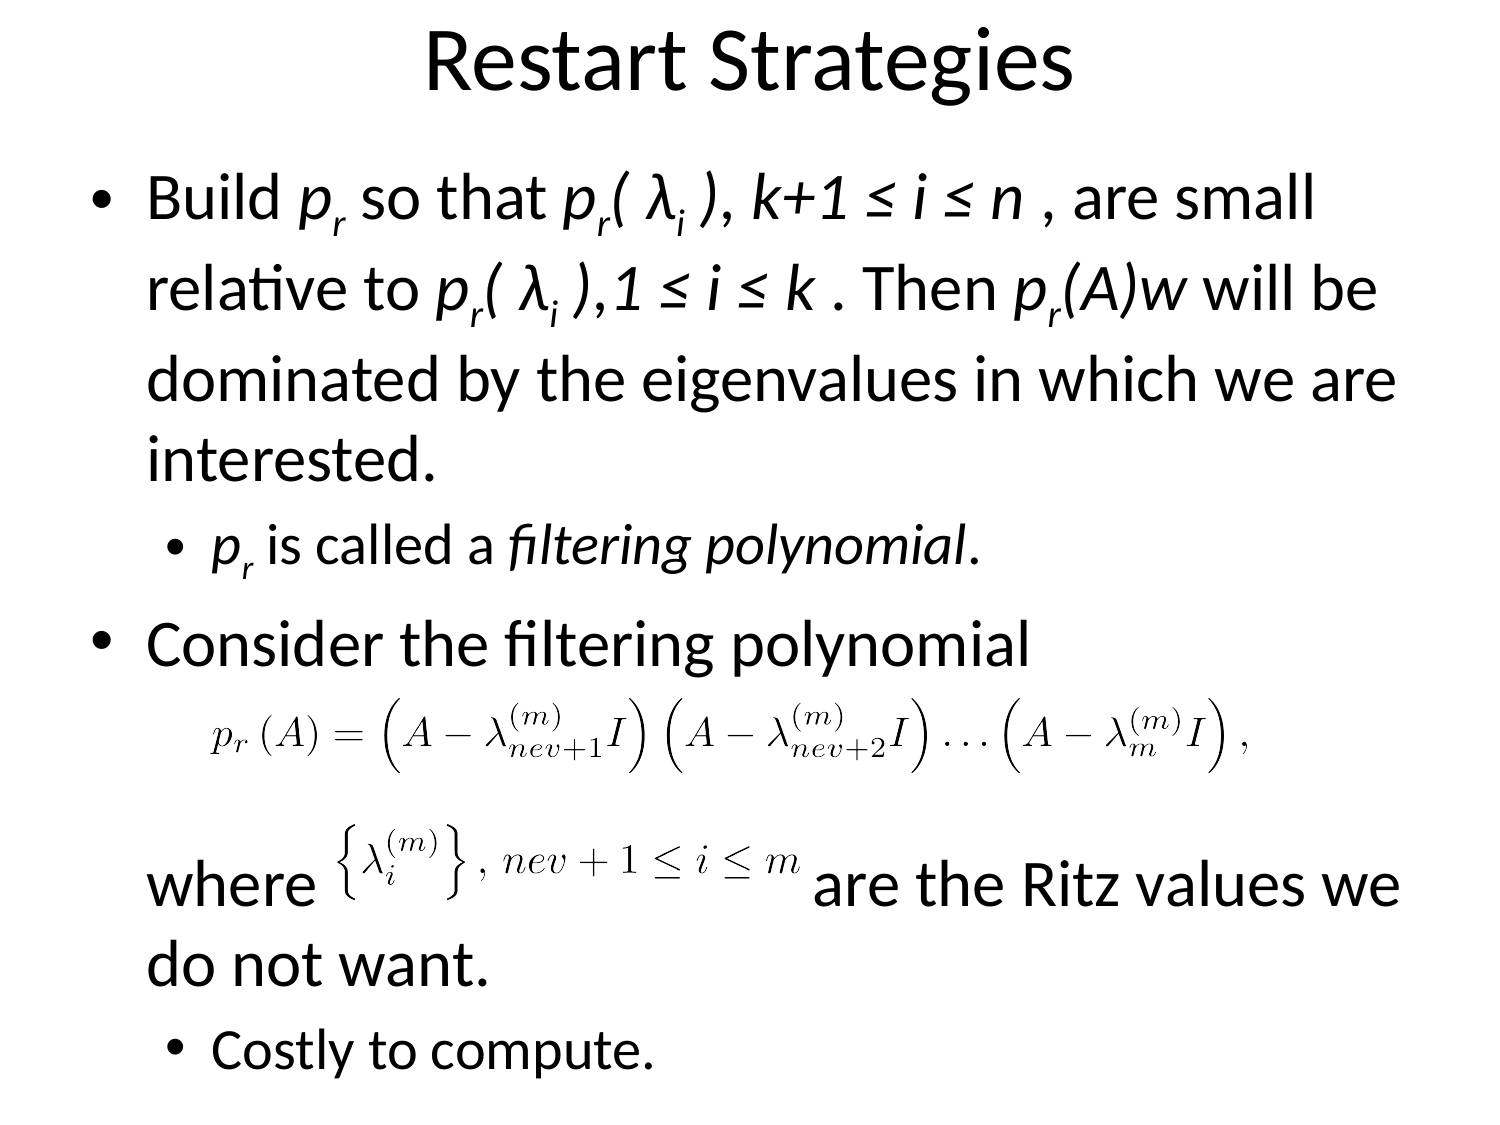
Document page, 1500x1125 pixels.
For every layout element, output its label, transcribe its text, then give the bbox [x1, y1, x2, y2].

list Build pr so that pr( λi ), k+1 ≤ i ≤ n , are small relative to pr( λi ),1 ≤ i ≤ k . Then pr(A)w will be dominated by the eigenvalues in which we are interested. pr is called a filtering polynomial. Consider the filtering polynomial where are the Ritz values we do not want. Costly to compute. [75, 145, 1425, 888]
picture [210, 698, 1247, 774]
title Restart Strategies [75, 0, 1425, 145]
picture [337, 824, 800, 900]
